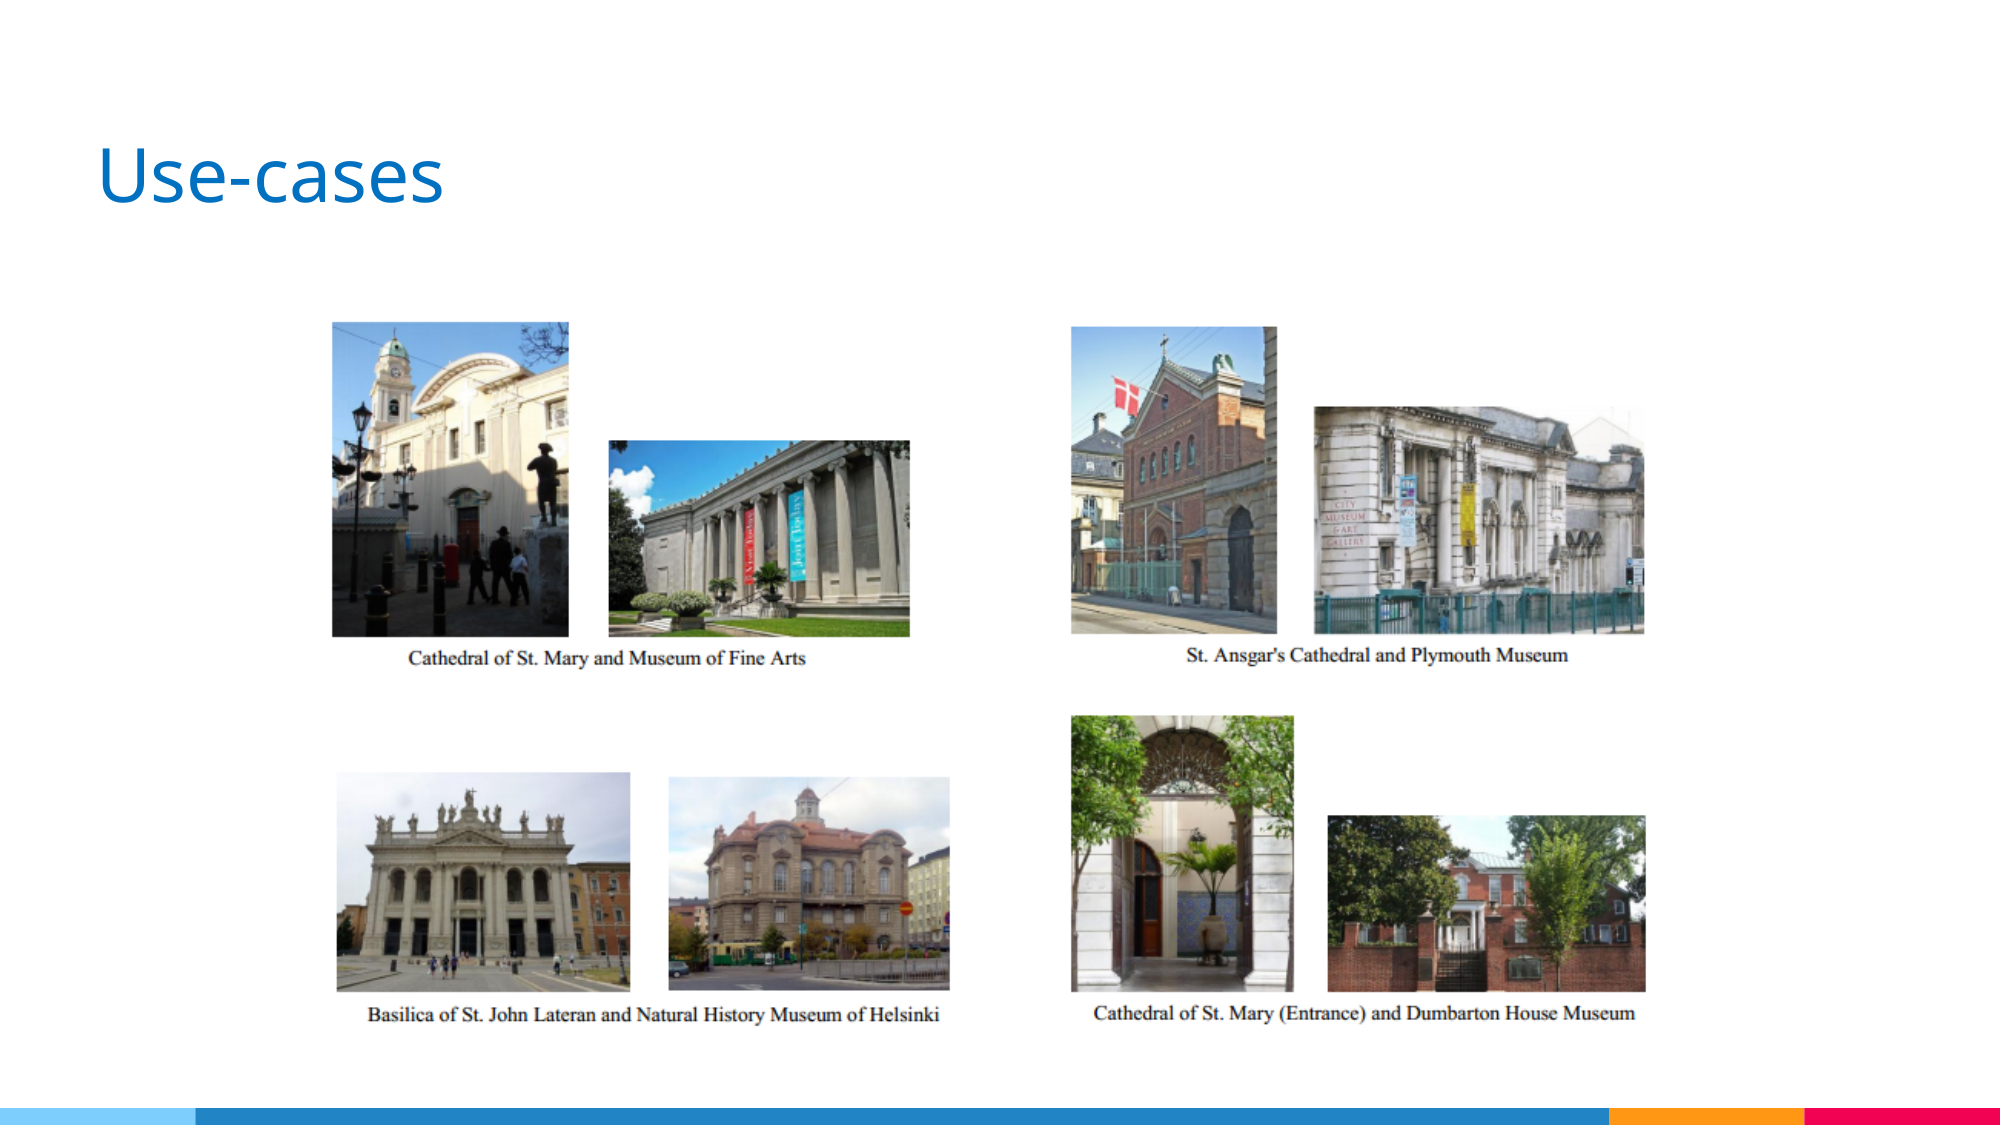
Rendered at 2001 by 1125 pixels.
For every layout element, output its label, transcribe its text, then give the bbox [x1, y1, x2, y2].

picture [314, 310, 1686, 1043]
title Use-cases [81, 45, 1919, 233]
